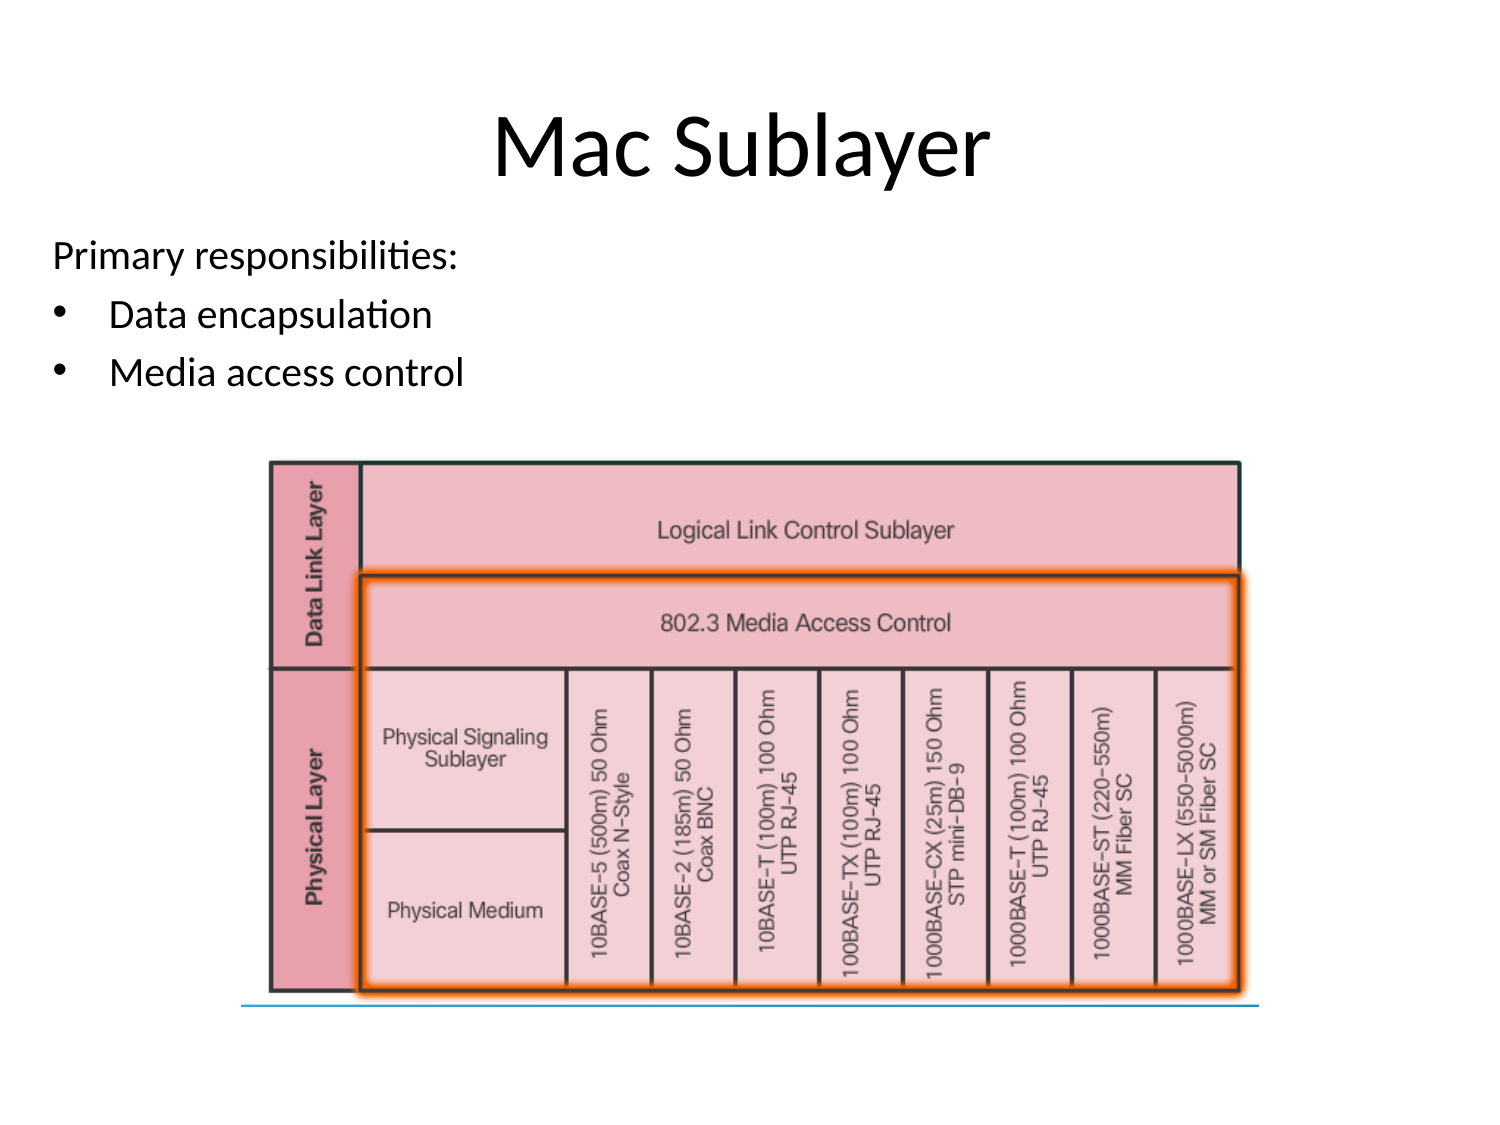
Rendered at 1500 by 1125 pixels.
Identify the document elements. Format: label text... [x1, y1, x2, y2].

list Primary responsibilities: Data encapsulation Media access control [37, 220, 1445, 1035]
picture [240, 458, 1259, 1008]
title Mac Sublayer [37, 70, 1447, 209]
